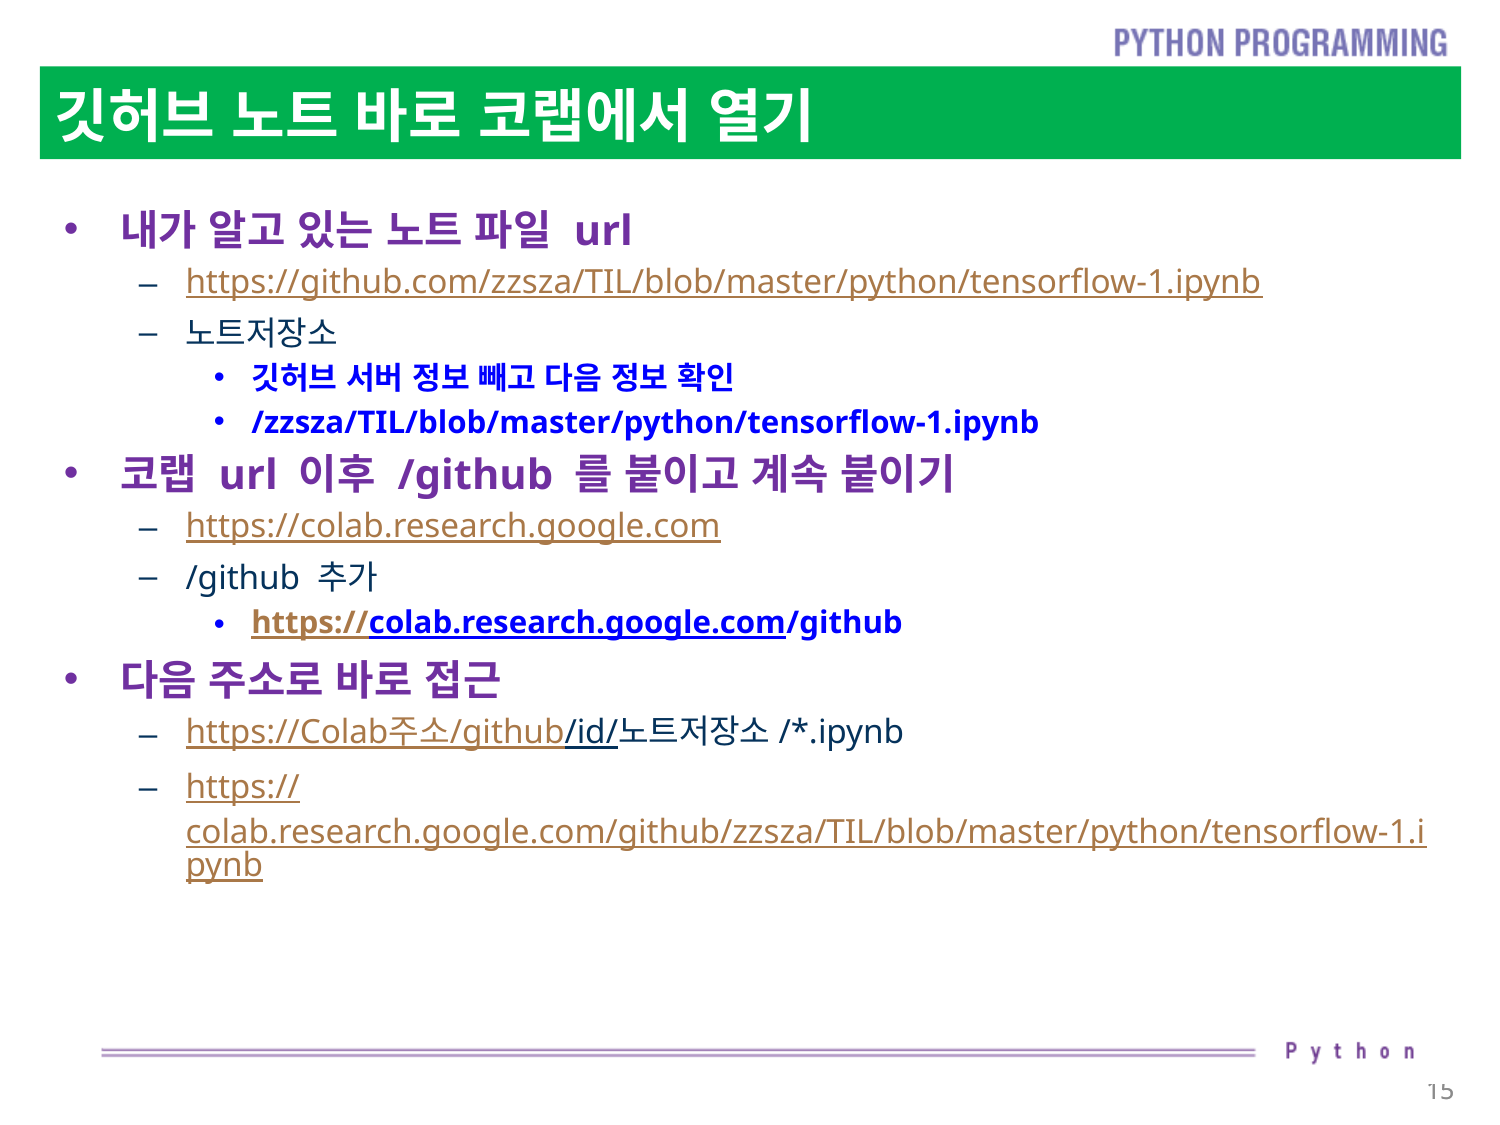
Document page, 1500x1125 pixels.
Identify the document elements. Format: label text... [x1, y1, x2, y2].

slide_number 15 [1119, 1071, 1470, 1112]
picture [1106, 13, 1462, 66]
picture [18, 1020, 1483, 1084]
list 내가 알고 있는 노트 파일 url https://github.com/zzsza/TIL/blob/master/python/tensorflow-1.ipynb 노트저장소 깃허브 서버 정보 빼고 다음 정보 확인 /zzsza/TIL/blob/master/python/tensorflow-1.ipynb 코랩 url 이후 /github 를 붙이고 계속 붙이기 https://colab.research.google.com /github 추가 https://colab.research.google.com/github 다음 주소로 바로 접근 https://Colab주소/github/id/노트저장소/*.ipynb https://colab.research.google.com/github/zzsza/TIL/blob/master/python/tensorflow-1.ipynb [48, 195, 1461, 1041]
title 깃허브 노트 바로 코랩에서 열기 [39, 76, 1444, 152]
